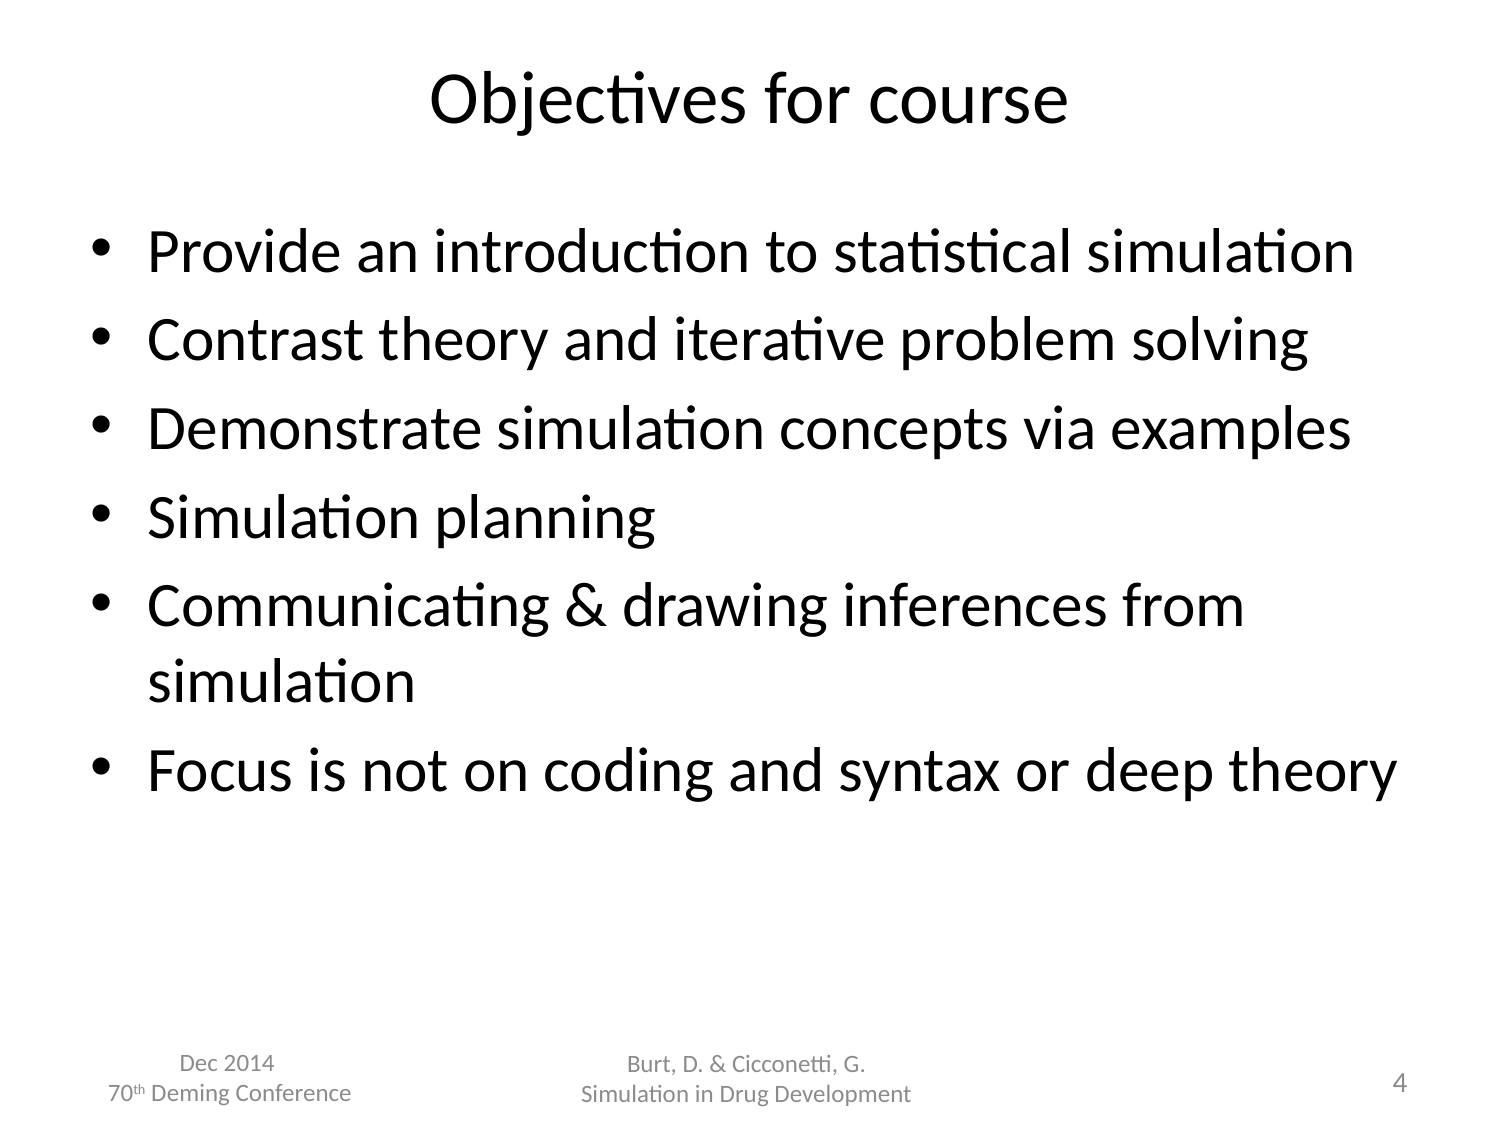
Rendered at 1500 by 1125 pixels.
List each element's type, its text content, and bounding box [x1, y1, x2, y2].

list Provide an introduction to statistical simulation Contrast theory and iterative problem solving Demonstrate simulation concepts via examples Simulation planning Communicating & drawing inferences from simulation Focus is not on coding and syntax or deep theory [75, 201, 1425, 1011]
title Objectives for course [75, 23, 1425, 164]
